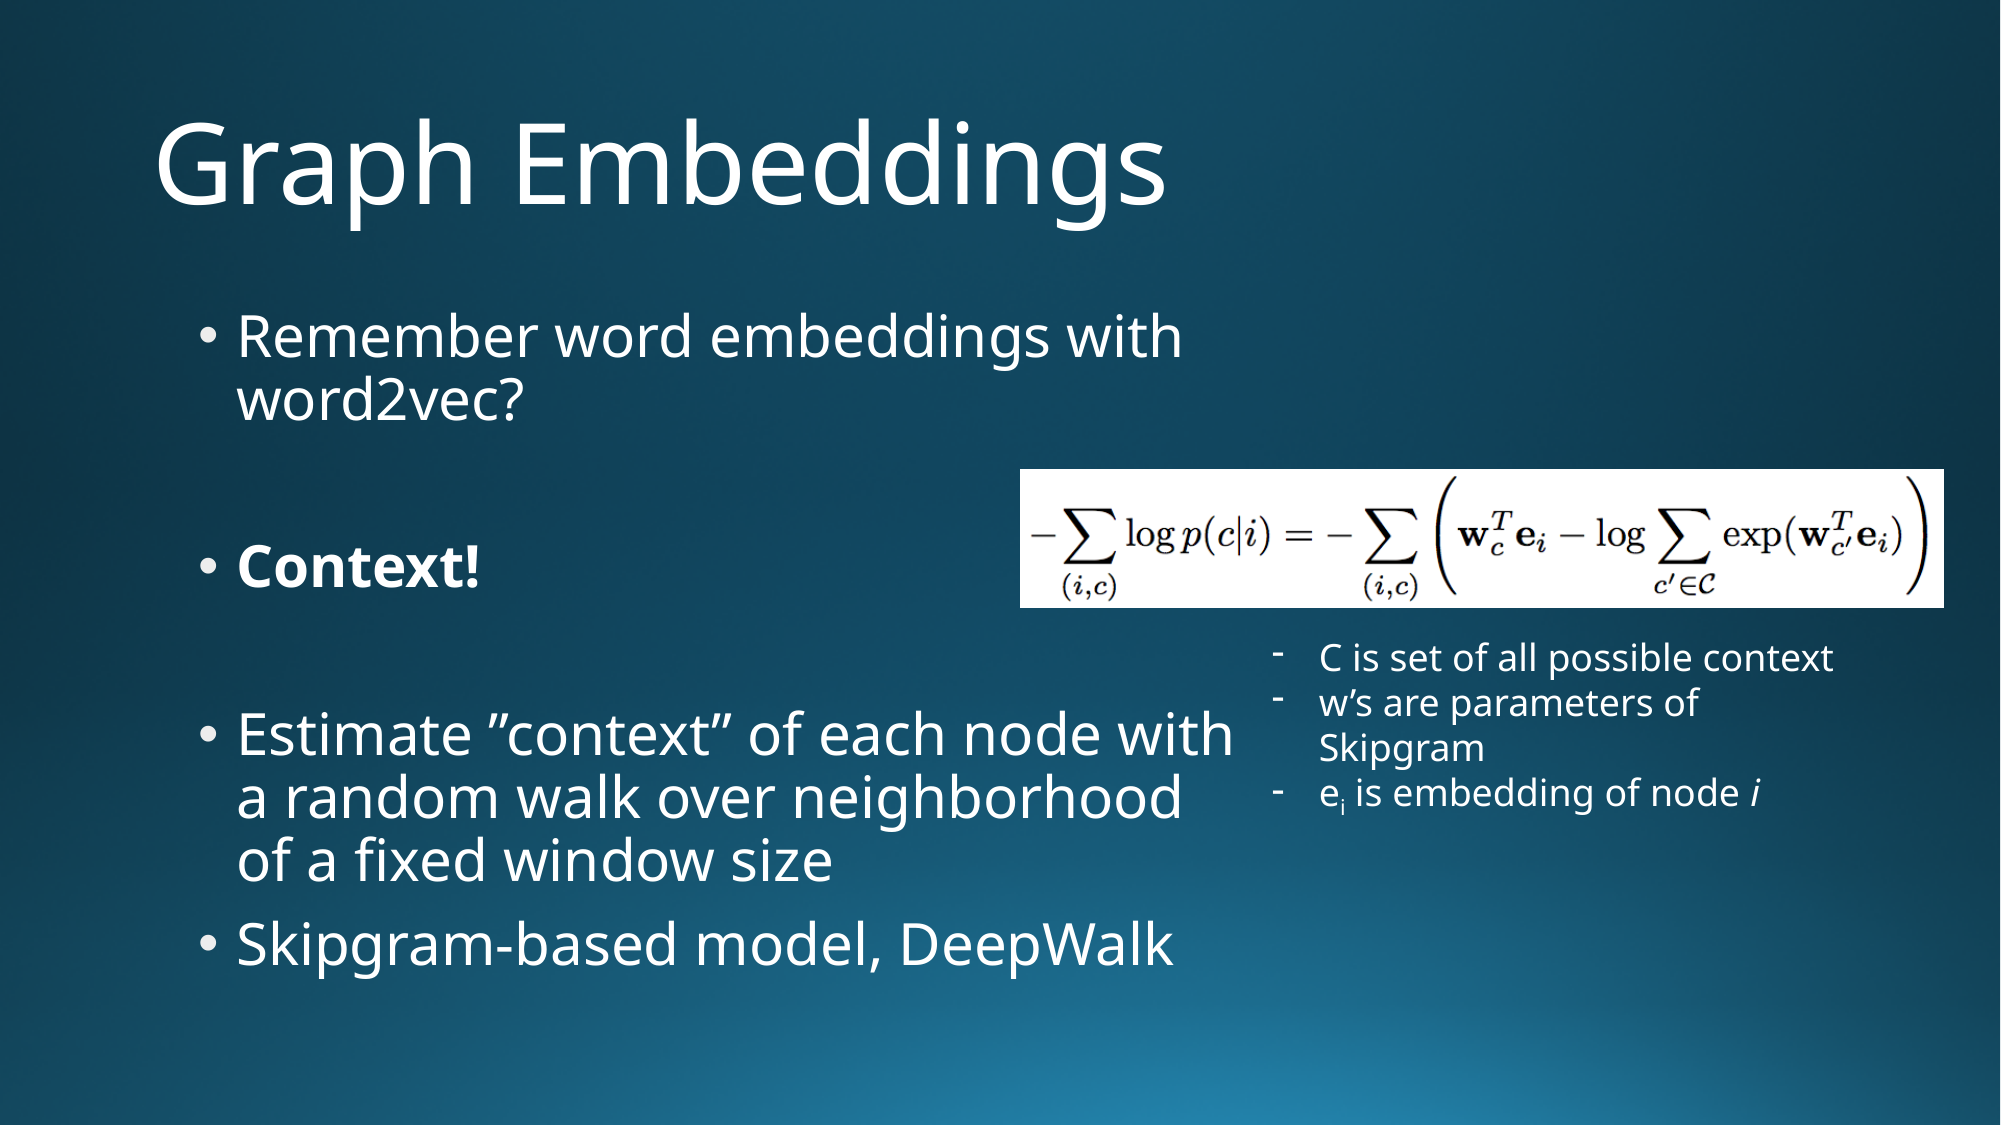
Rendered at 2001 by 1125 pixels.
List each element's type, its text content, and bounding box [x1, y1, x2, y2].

title Graph Embeddings [137, 59, 1863, 278]
text_box C is set of all possible context w’s are parameters of Skipgram ei is embedding of node i [1257, 626, 1851, 828]
list Remember word embeddings with word2vec? Context! Estimate ”context” of each node with a random walk over neighborhood of a fixed window size Skipgram-based model, DeepWalk [183, 299, 1258, 1043]
picture [0, 0, 2001, 1125]
